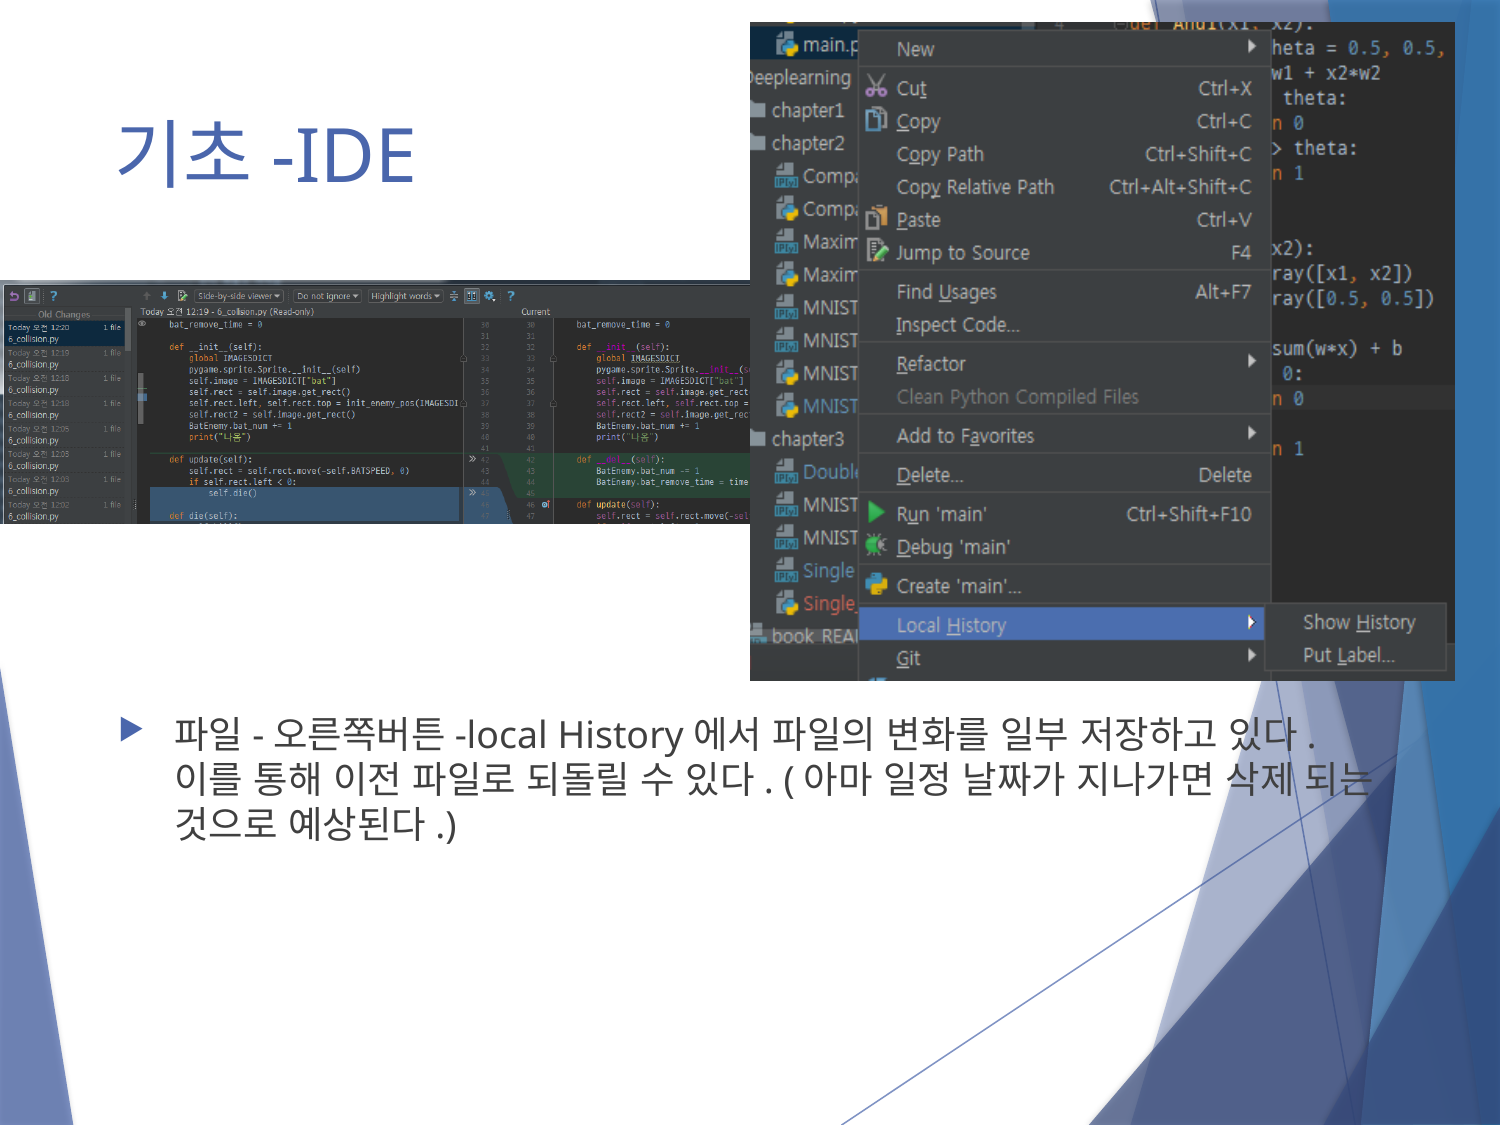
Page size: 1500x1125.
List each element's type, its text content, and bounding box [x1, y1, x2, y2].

picture [0, 22, 1456, 681]
list 파일-오른쪽버튼-local History에서 파일의 변화를 일부 저장하고 있다. 이를 통해 이전 파일로 되돌릴 수 있다. (아마 일정 날짜가 지나가면 삭제 되는 것으로 예상된다.) [103, 703, 1397, 1103]
title 기초-IDE [99, 99, 744, 279]
